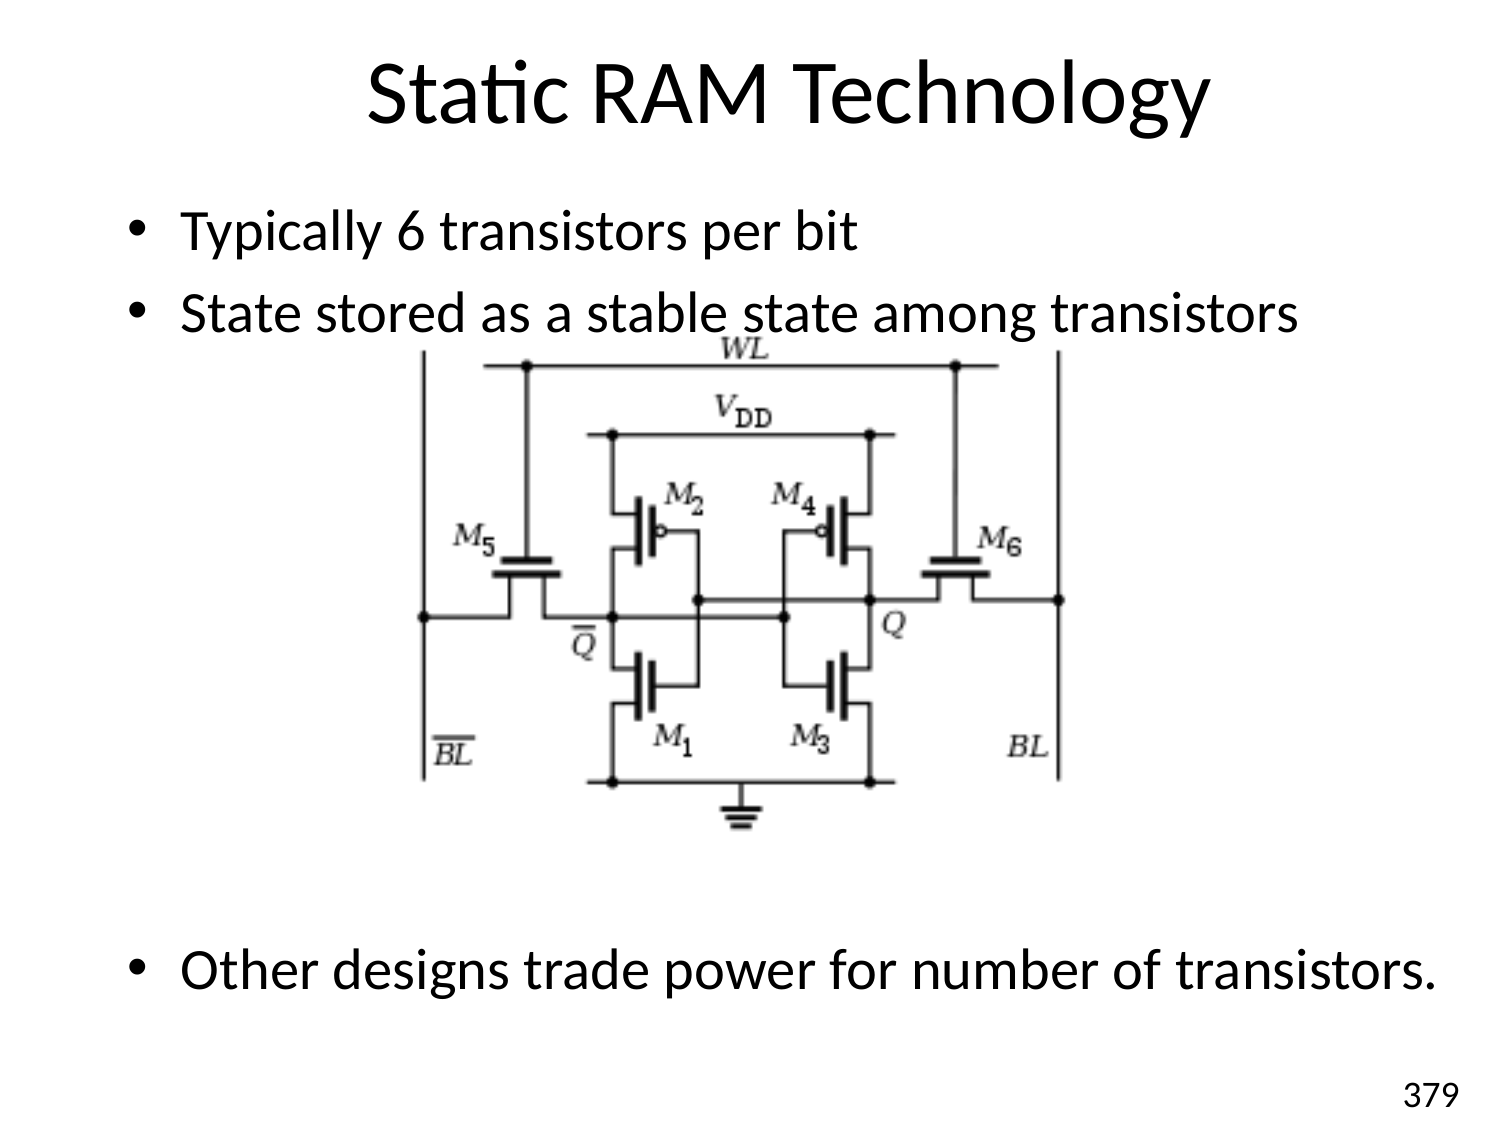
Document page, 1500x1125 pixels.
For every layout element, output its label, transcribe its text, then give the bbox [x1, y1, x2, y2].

text_box 379 [1388, 1062, 1475, 1123]
picture [399, 324, 1085, 840]
title Static RAM Technology [112, 23, 1468, 149]
list Typically 6 transistors per bit State stored as a stable state among transistors Other designs trade power for number of transistors. [112, 184, 1469, 1024]
